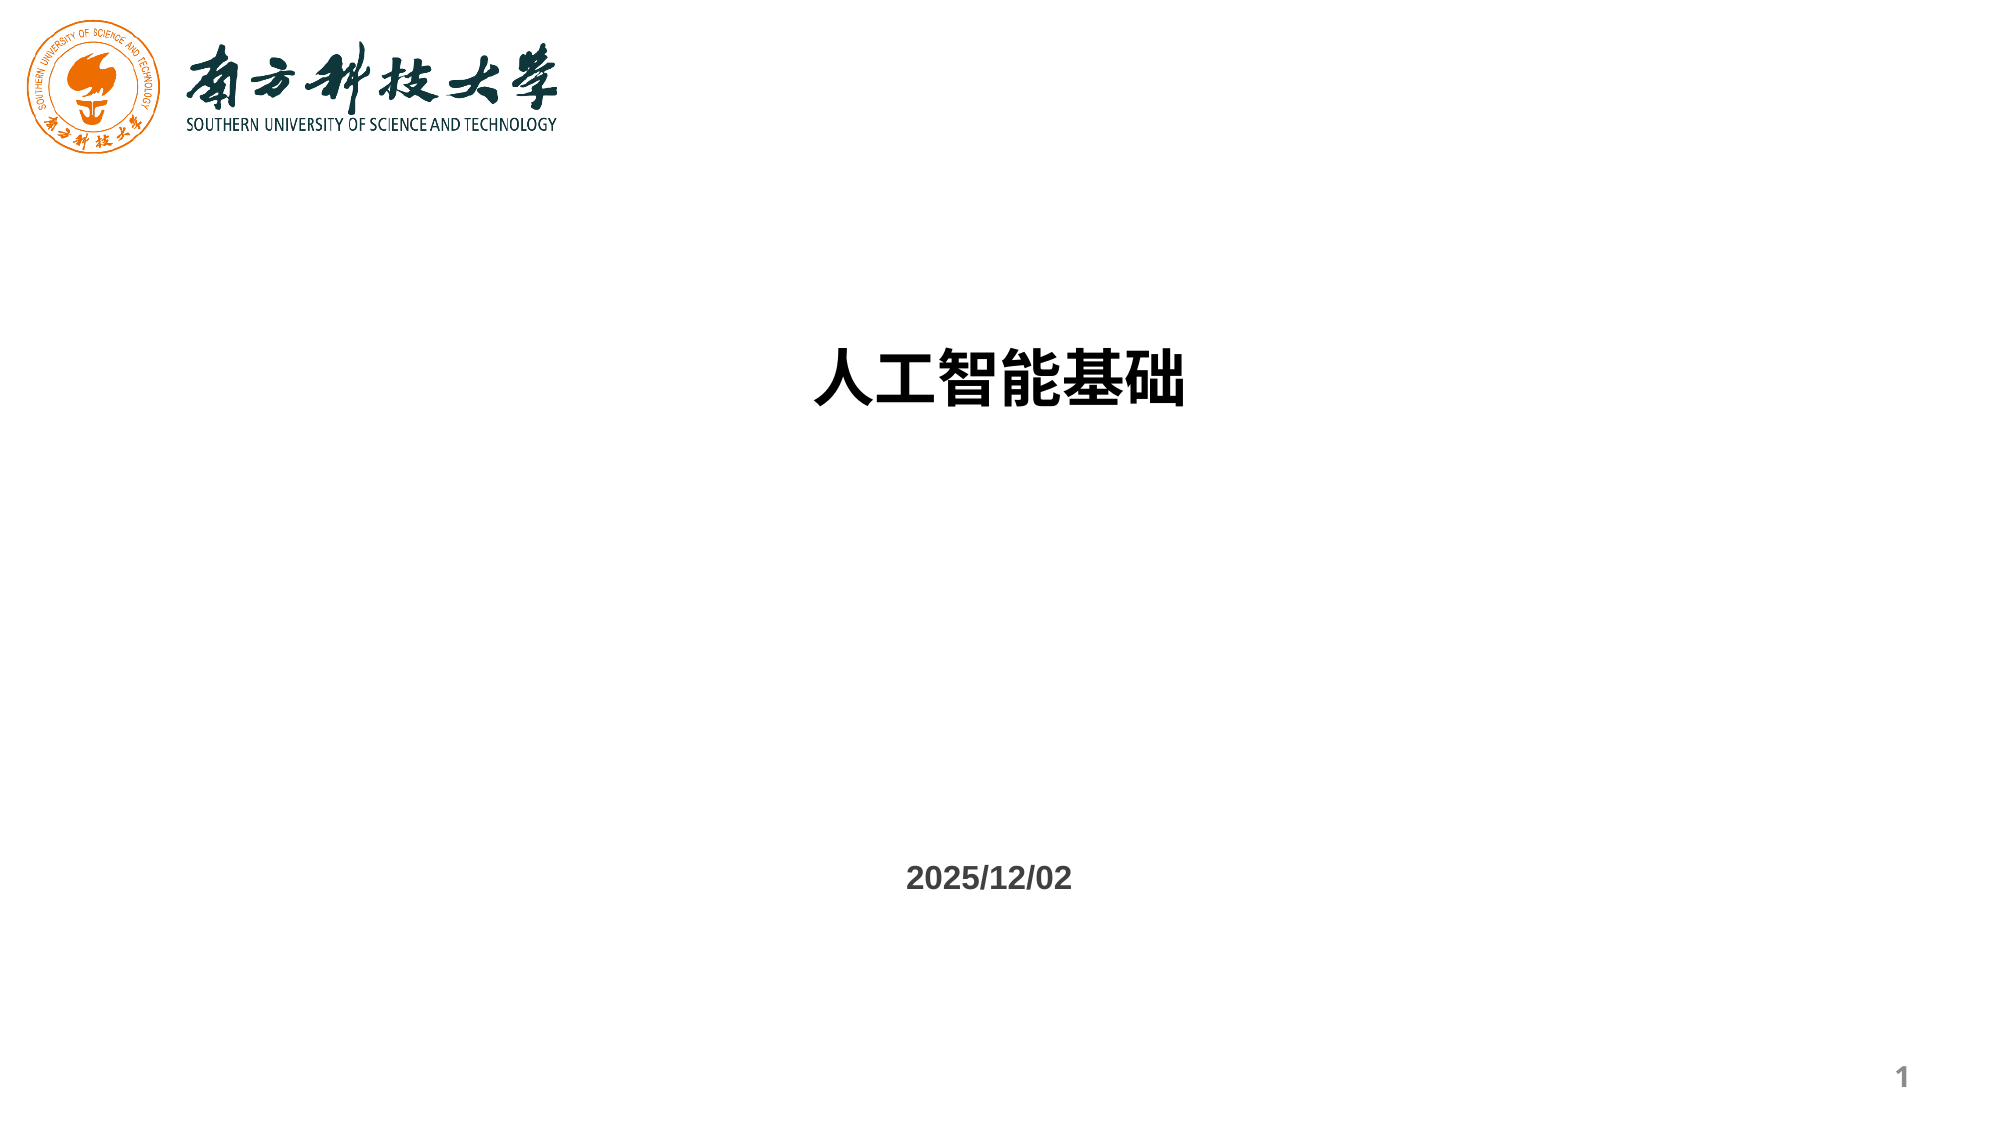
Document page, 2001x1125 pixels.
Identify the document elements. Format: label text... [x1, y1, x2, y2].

text_box 2025/12/02 [736, 840, 1242, 904]
picture [0, 0, 570, 197]
slide_number 1 [1865, 1047, 1927, 1108]
text_box 人工智能基础 [63, 331, 1937, 421]
